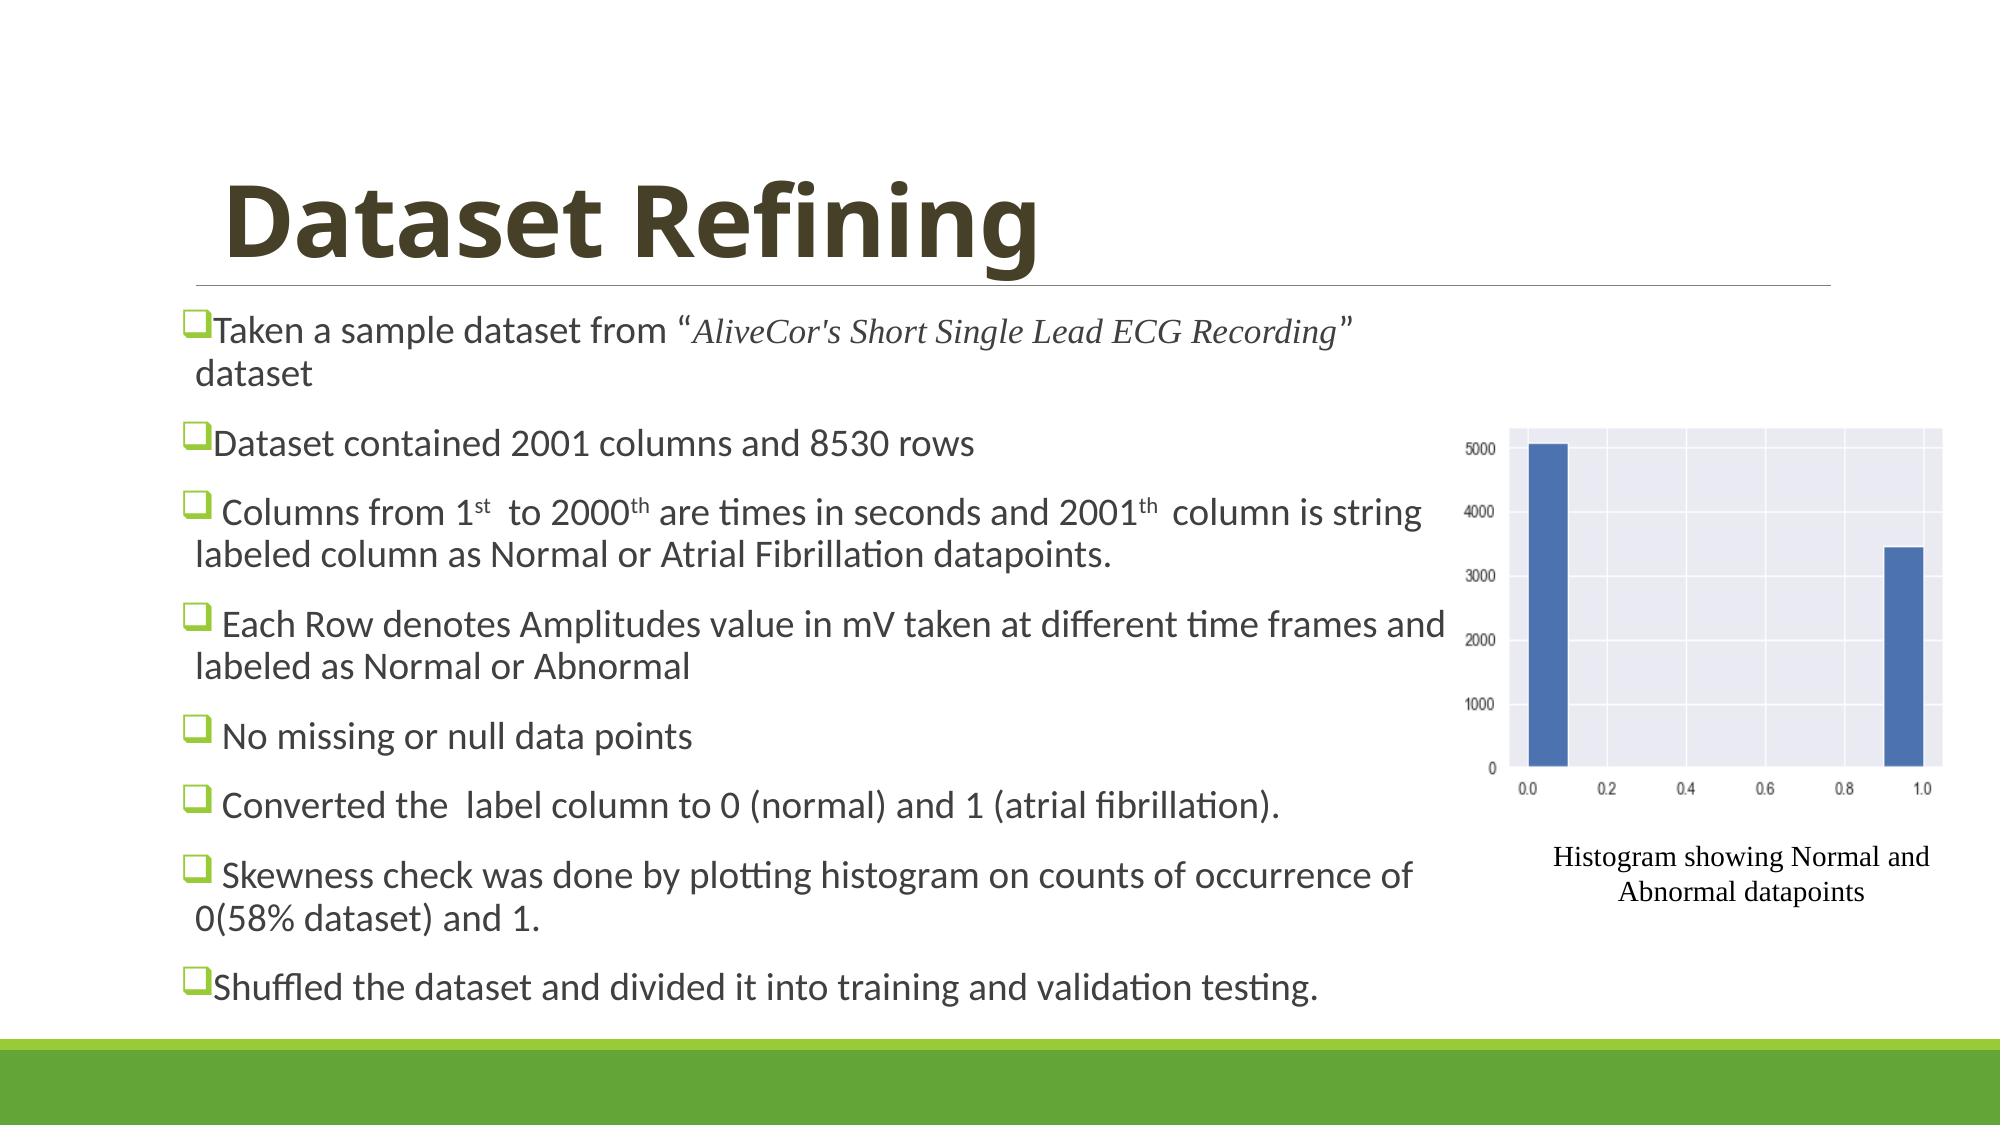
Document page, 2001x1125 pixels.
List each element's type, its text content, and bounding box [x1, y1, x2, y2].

picture [1455, 415, 1952, 810]
text_box Histogram showing Normal and Abnormal datapoints [1518, 829, 1965, 915]
list Taken a sample dataset from “AliveCor's Short Single Lead ECG Recording” dataset Dataset contained 2001 columns and 8530 rows Columns from 1st to 2000th are times in seconds and 2001th column is string labeled column as Normal or Atrial Fibrillation datapoints. Each Row denotes Amplitudes value in mV taken at different time frames and labeled as Normal or Abnormal No missing or null data points Converted the label column to 0 (normal) and 1 (atrial fibrillation). Skewness check was done by plotting histogram on counts of occurrence of 0(58% dataset) and 1. Shuffled the dataset and divided it into training and validation testing. [180, 302, 1480, 1023]
title Dataset Refining [180, 47, 1830, 285]
